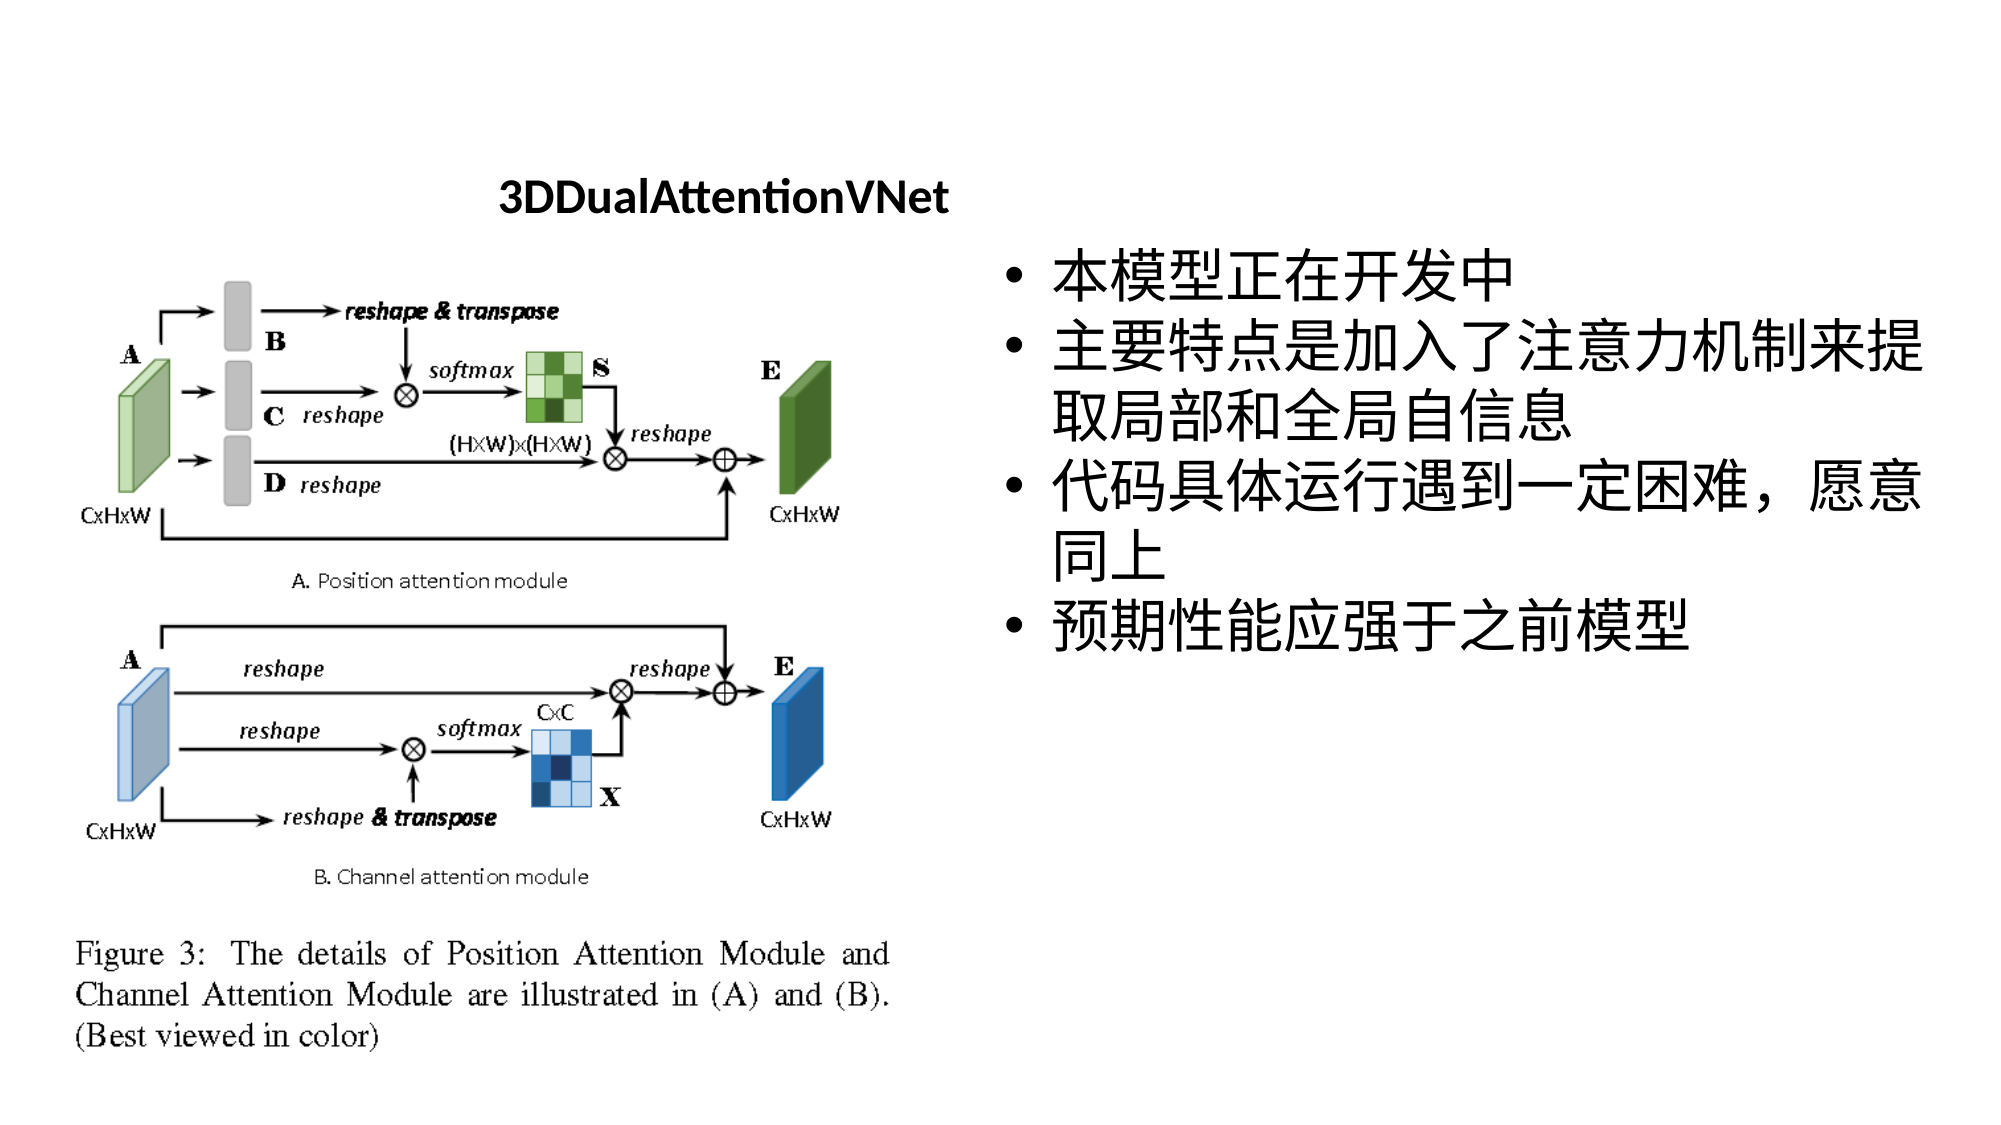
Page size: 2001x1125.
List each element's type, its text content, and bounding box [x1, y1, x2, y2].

text_box 本模型正在开发中 主要特点是加入了注意力机制来提取局部和全局自信息 代码具体运行遇到一定困难，愿意同上 预期性能应强于之前模型 [989, 231, 1944, 667]
text_box 3DDualAttentionVNet [380, 156, 1067, 232]
picture [54, 246, 920, 1085]
